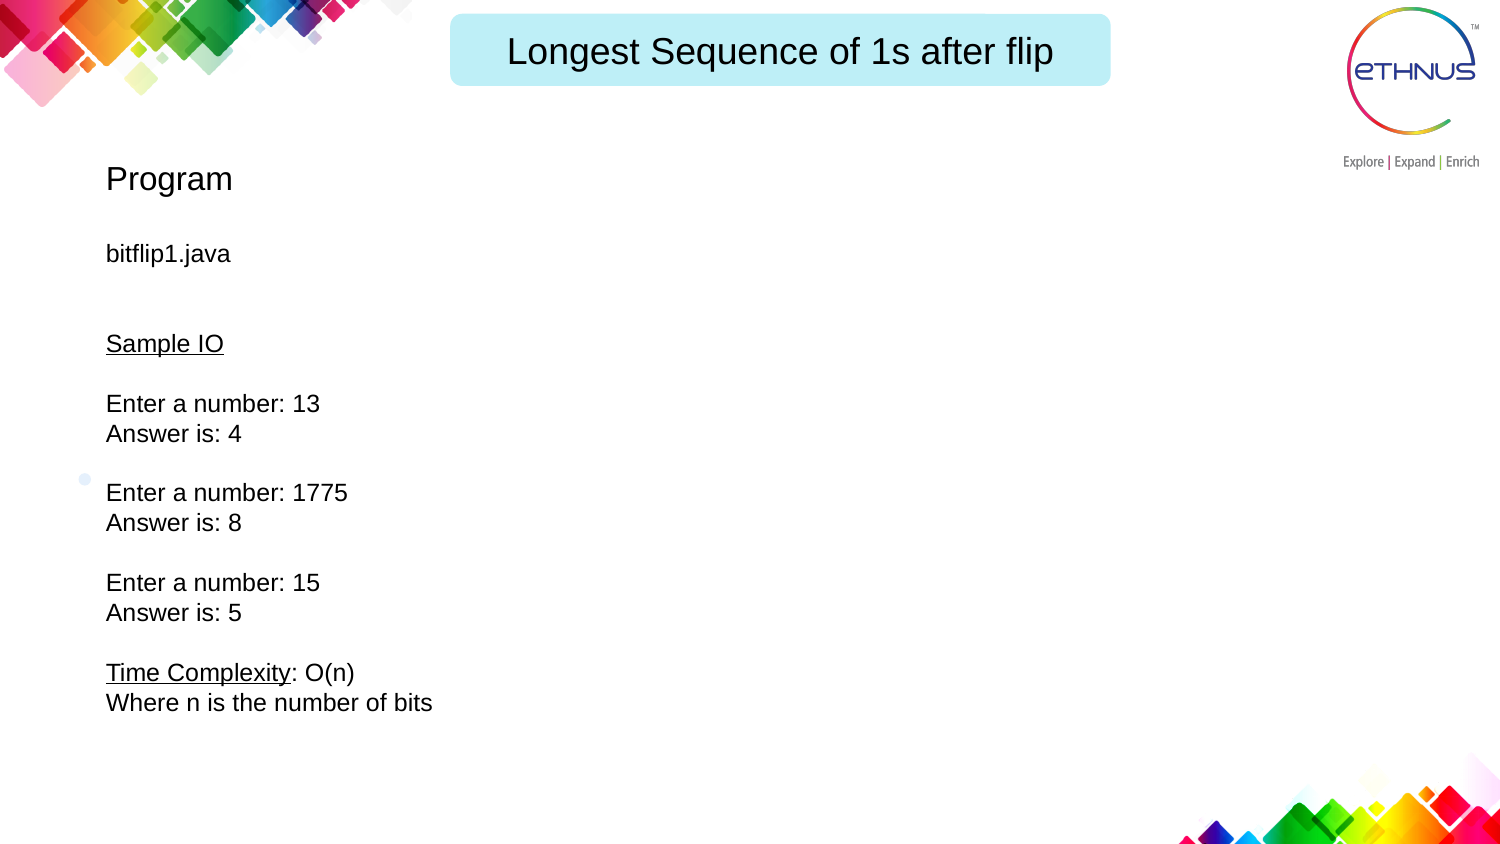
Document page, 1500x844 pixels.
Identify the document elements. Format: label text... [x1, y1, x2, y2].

picture [1110, 752, 1500, 844]
text_box [78, 473, 91, 486]
text_box Program bitflip1.java Sample IO Enter a number: 13 Answer is: 4 Enter a number: 1775 Answer is: 8 Enter a number: 15 Answer is: 5 Time Complexity: O(n) Where n is the number of bits [91, 150, 1329, 814]
picture [1344, 7, 1479, 170]
text_box Longest Sequence of 1s after flip [450, 13, 1111, 86]
picture [0, 0, 412, 107]
